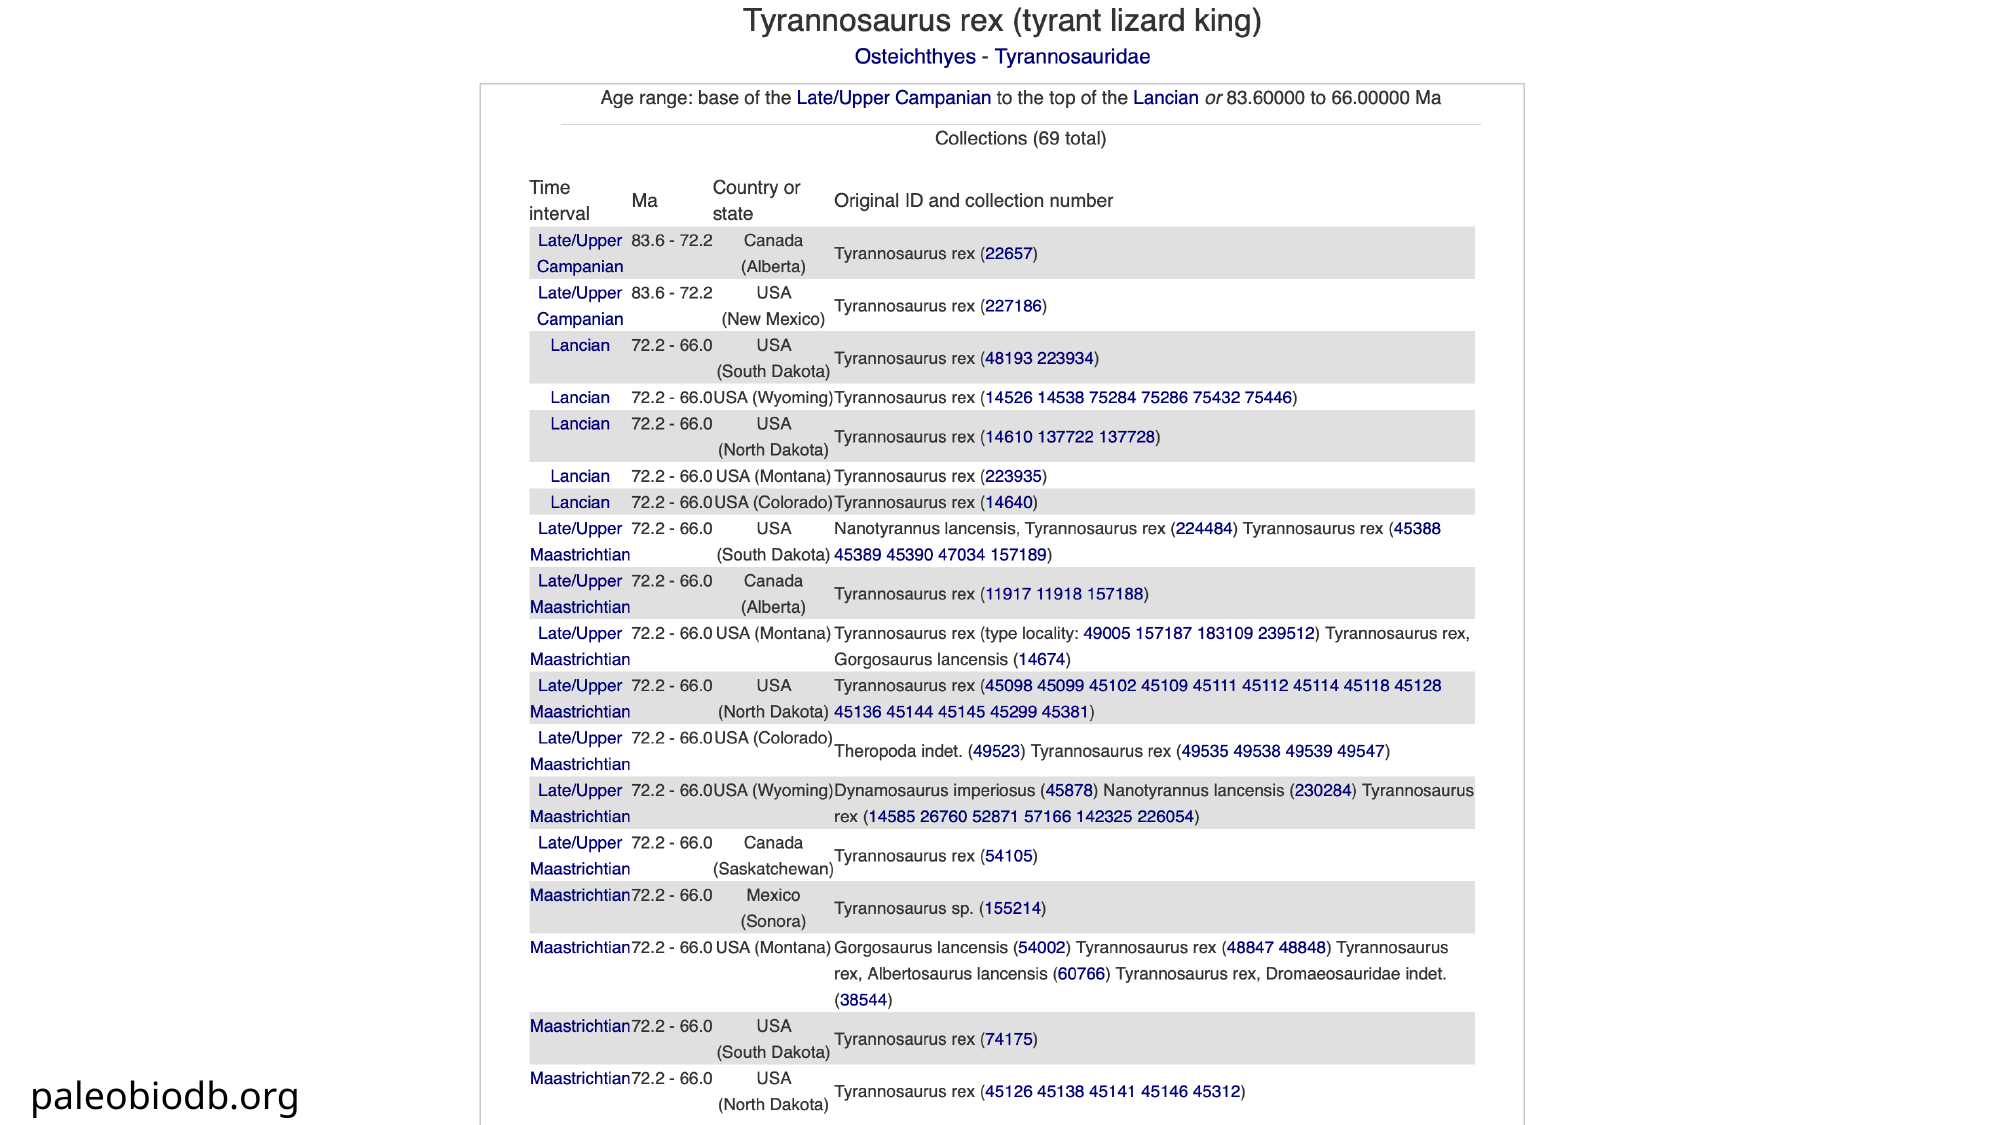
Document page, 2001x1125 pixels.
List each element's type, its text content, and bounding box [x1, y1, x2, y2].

text_box paleobiodb.org [15, 1064, 461, 1125]
picture [461, 0, 1539, 1125]
